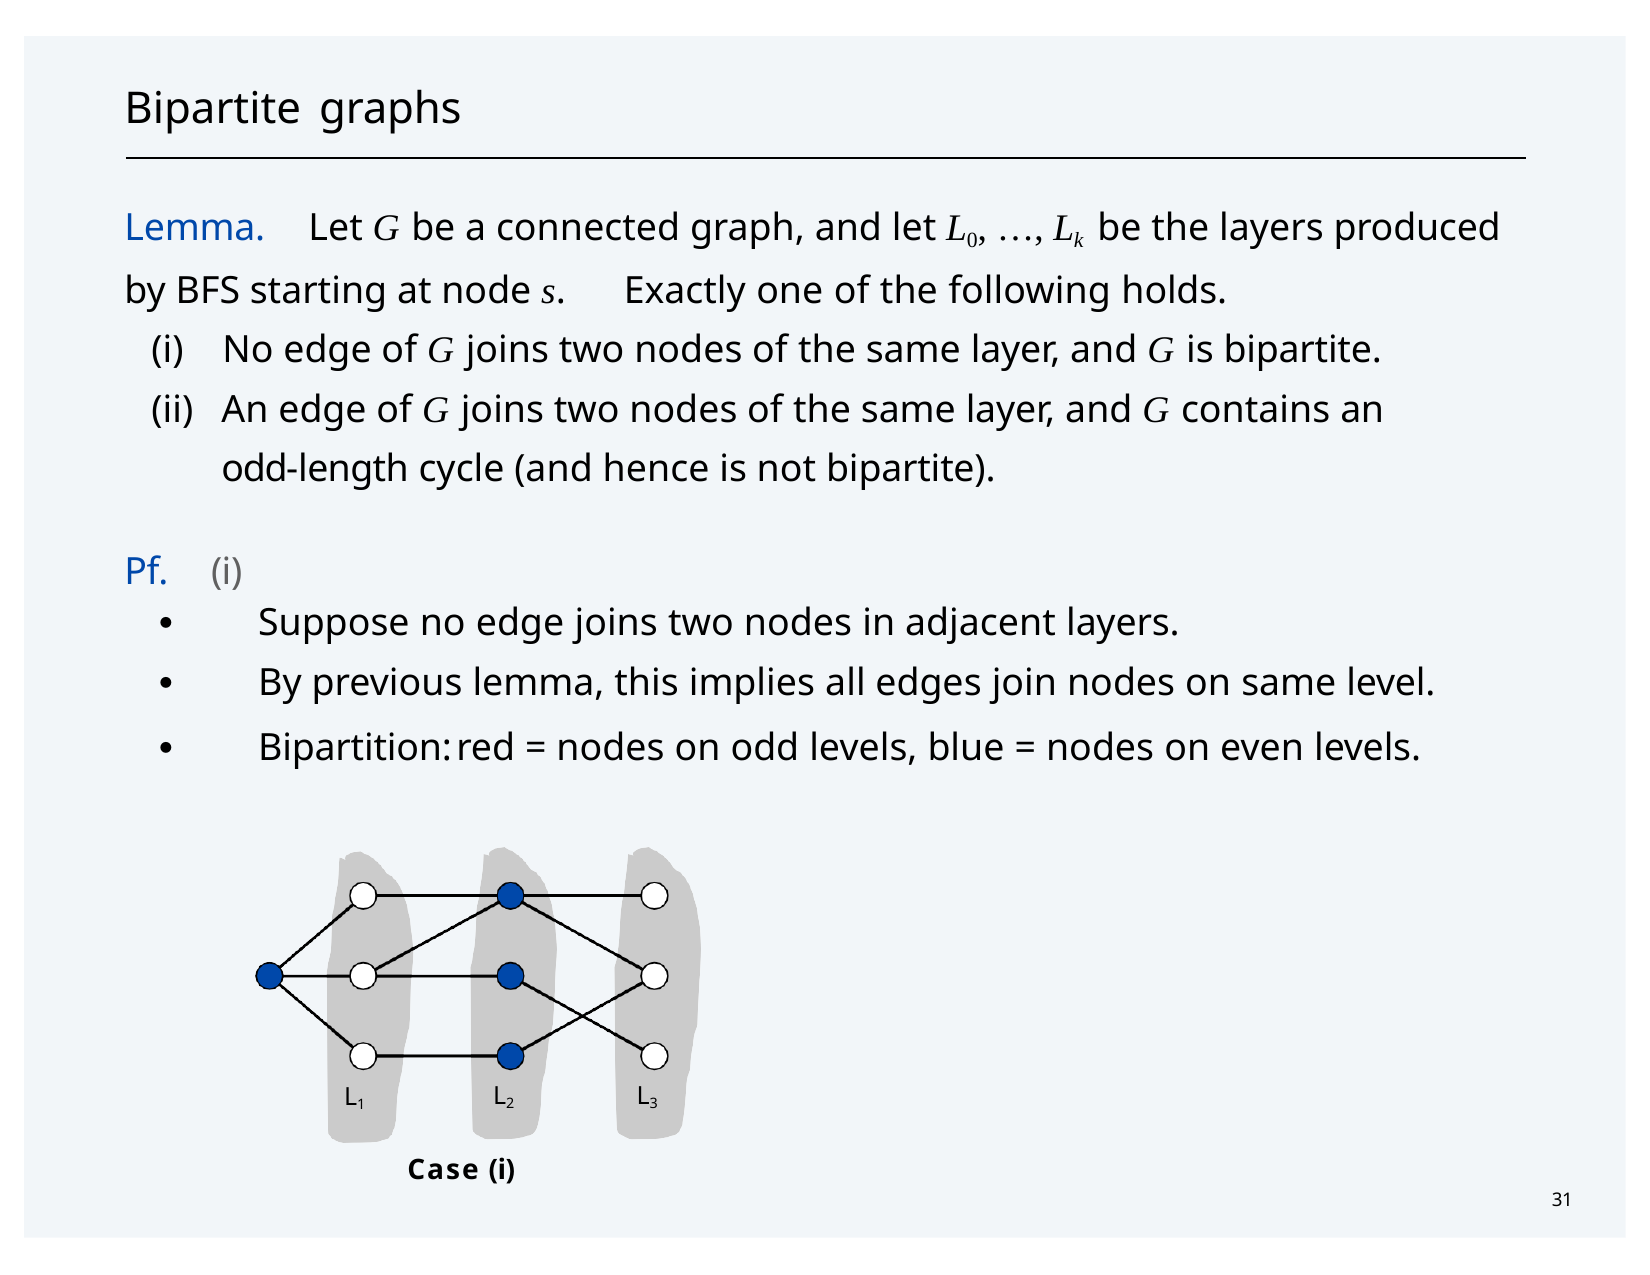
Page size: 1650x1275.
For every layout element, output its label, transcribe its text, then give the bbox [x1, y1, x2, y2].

text_box Case (i) [405, 1152, 518, 1185]
text_box Lemma. Let G be a connected graph, and let L0, …, Lk be the layers produced by BFS starting at node s. Exactly one of the following holds. No edge of G joins two nodes of the same layer, and G is bipartite. An edge of G joins two nodes of the same layer, and G contains an odd-length cycle (and hence is not bipartite). Pf. (i) ・Suppose no edge joins two nodes in adjacent layers. ・By previous lemma, this implies all edges join nodes on same level. ・Bipartition: red = nodes on odd levels, blue = nodes on even levels. [107, 185, 1542, 779]
title Bipartite graphs [122, 77, 995, 185]
slide_number 31 [1545, 1186, 1584, 1275]
picture [255, 846, 701, 1144]
